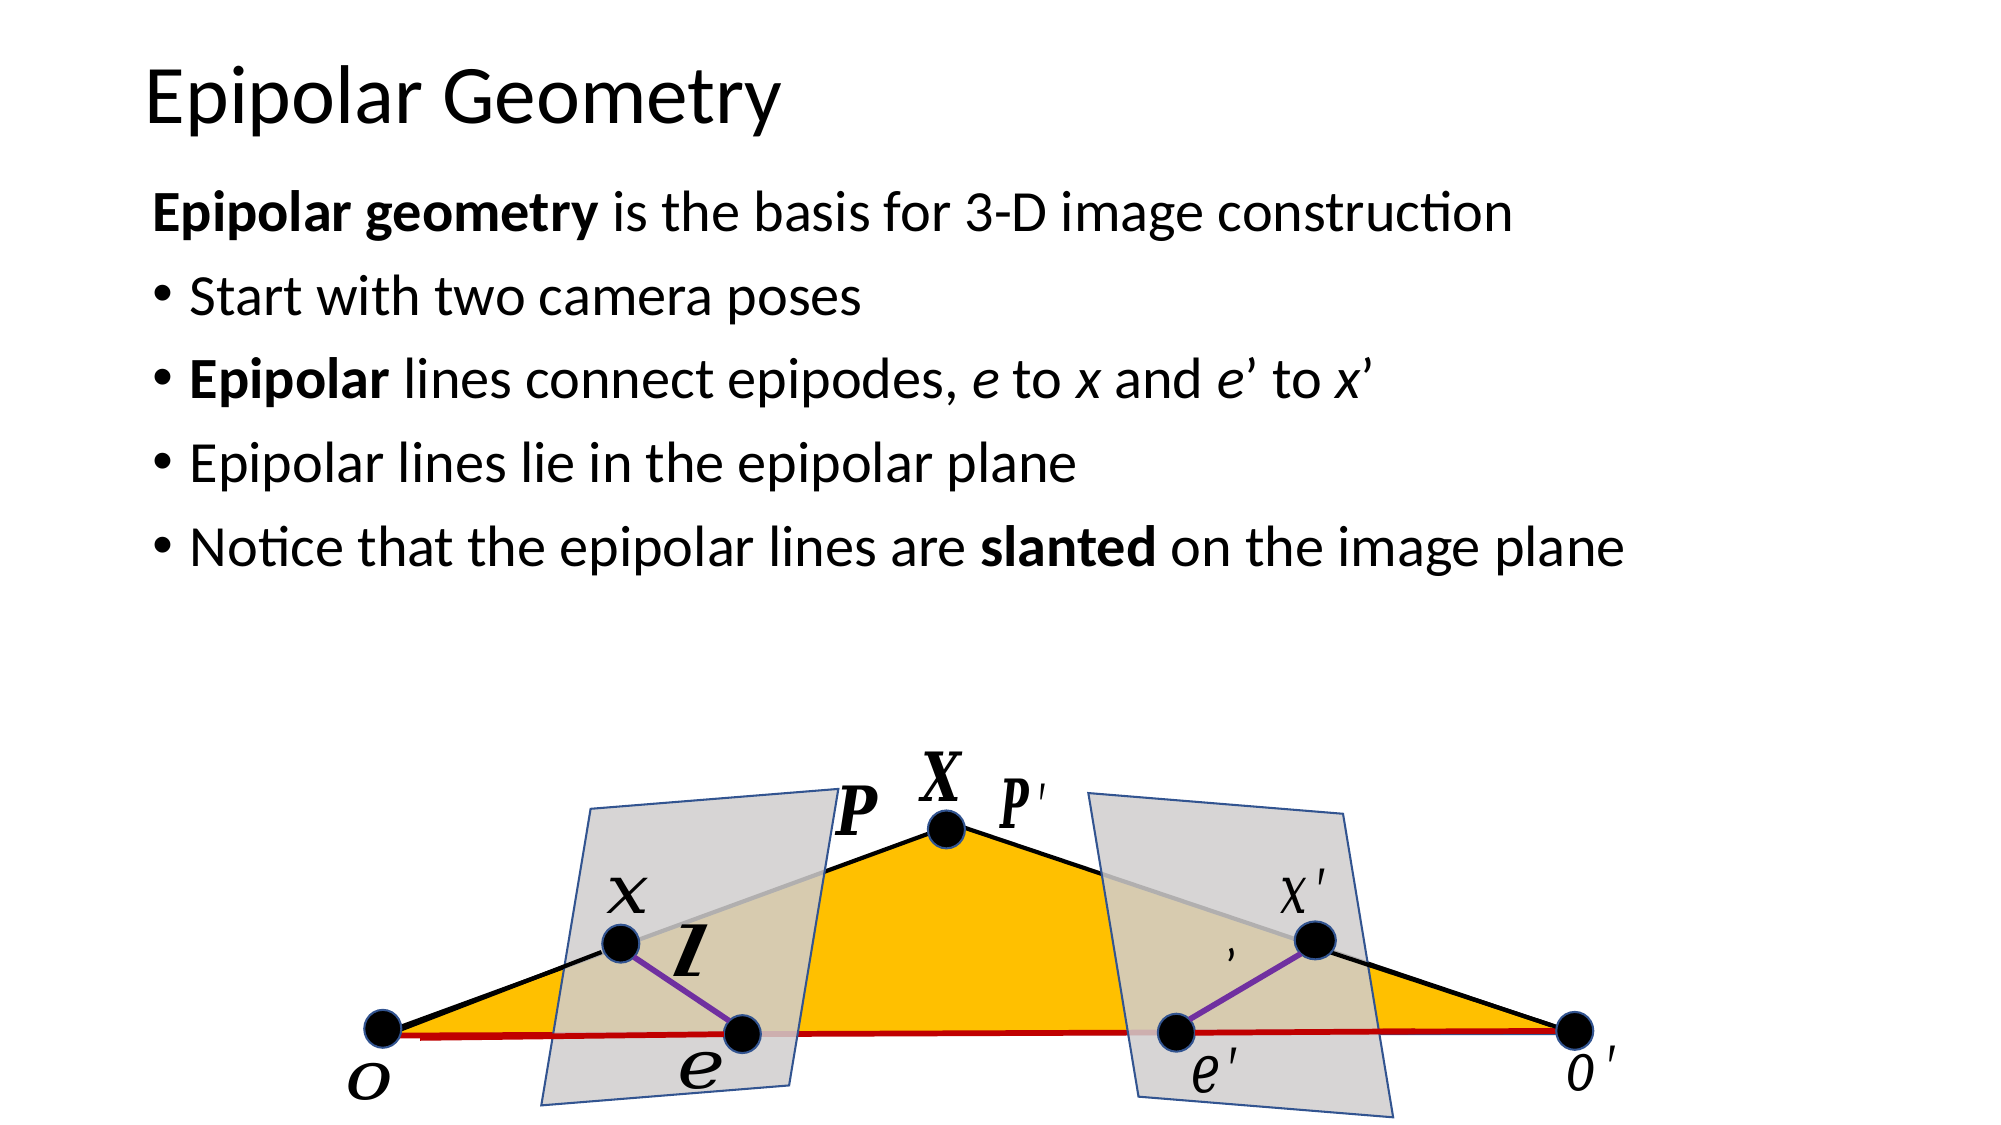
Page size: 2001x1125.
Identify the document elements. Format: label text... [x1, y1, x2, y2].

title Epipolar Geometry [129, 25, 1855, 169]
text_box [1125, 1026, 1157, 1030]
list Epipolar geometry is the basis for 3-D image construction Start with two camera poses Epipolar lines connect epipodes, e to x and e’ to x’ Epipolar lines lie in the epipolar plane Notice that the epipolar lines are slanted on the image plane [137, 173, 1863, 653]
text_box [633, 957, 730, 1021]
text_box [1157, 1036, 1196, 1053]
text_box [587, 787, 840, 824]
text_box [723, 1036, 762, 1055]
text_box [800, 1026, 1126, 1030]
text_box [420, 1034, 724, 1038]
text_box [1189, 953, 1301, 1020]
text_box [1555, 1010, 1595, 1051]
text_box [397, 1030, 1557, 1036]
text_box [1157, 1026, 1196, 1030]
text_box [1087, 791, 1346, 824]
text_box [402, 824, 955, 1027]
text_box [363, 1008, 401, 1049]
text_box [1127, 1036, 1395, 1119]
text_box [954, 824, 1552, 1026]
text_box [392, 951, 602, 1033]
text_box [1309, 945, 1564, 1030]
text_box [927, 809, 966, 824]
text_box [540, 1036, 799, 1107]
